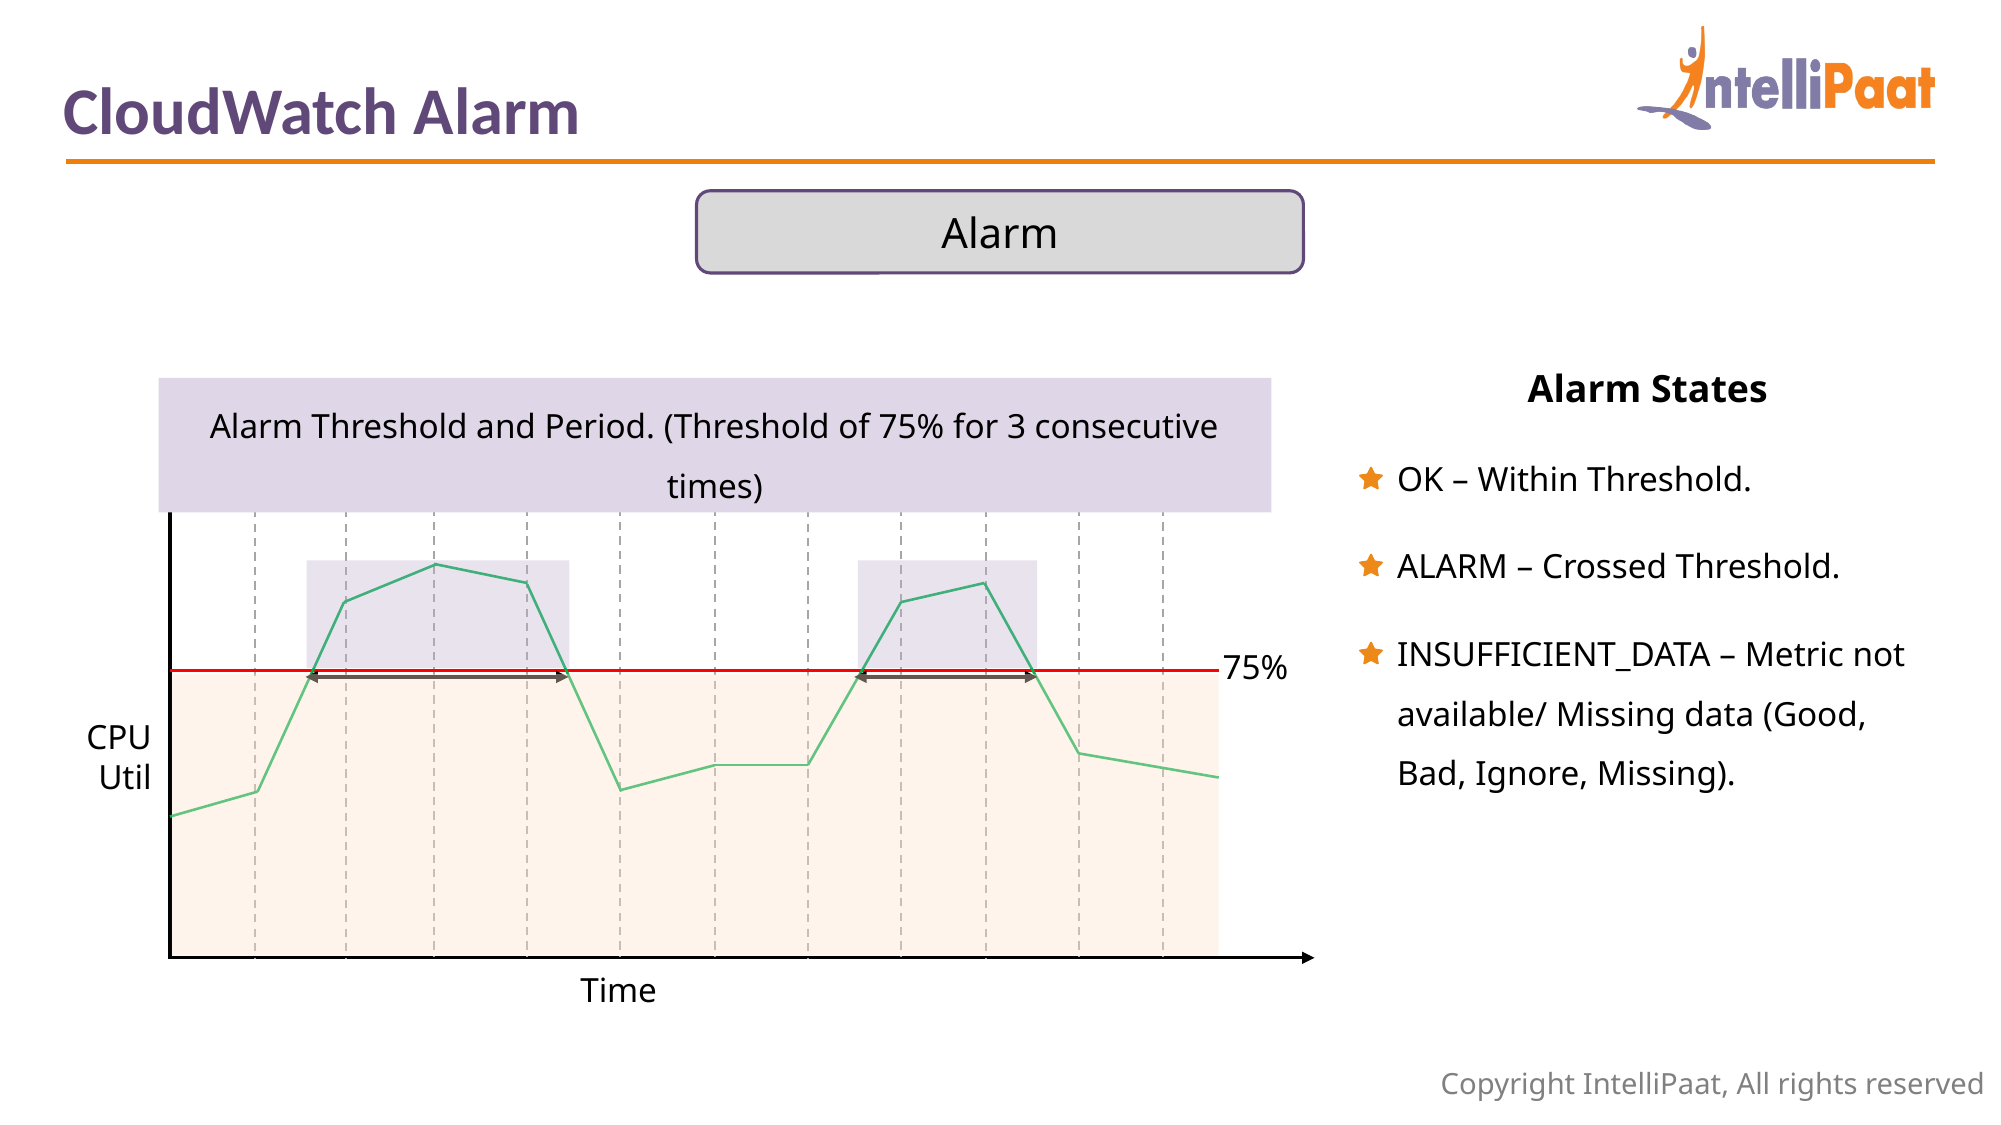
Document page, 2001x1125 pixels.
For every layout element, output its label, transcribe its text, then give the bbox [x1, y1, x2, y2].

text_box Alarm [695, 189, 1305, 274]
text_box Alarm Threshold and Period. (Threshold of 75% for 3 consecutive times) [158, 377, 1272, 497]
picture [1637, 26, 1935, 130]
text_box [17, 497, 1315, 1018]
picture [1359, 466, 1383, 490]
text_box CloudWatch Alarm [48, 60, 644, 156]
picture [1359, 641, 1383, 665]
picture [1359, 553, 1383, 577]
